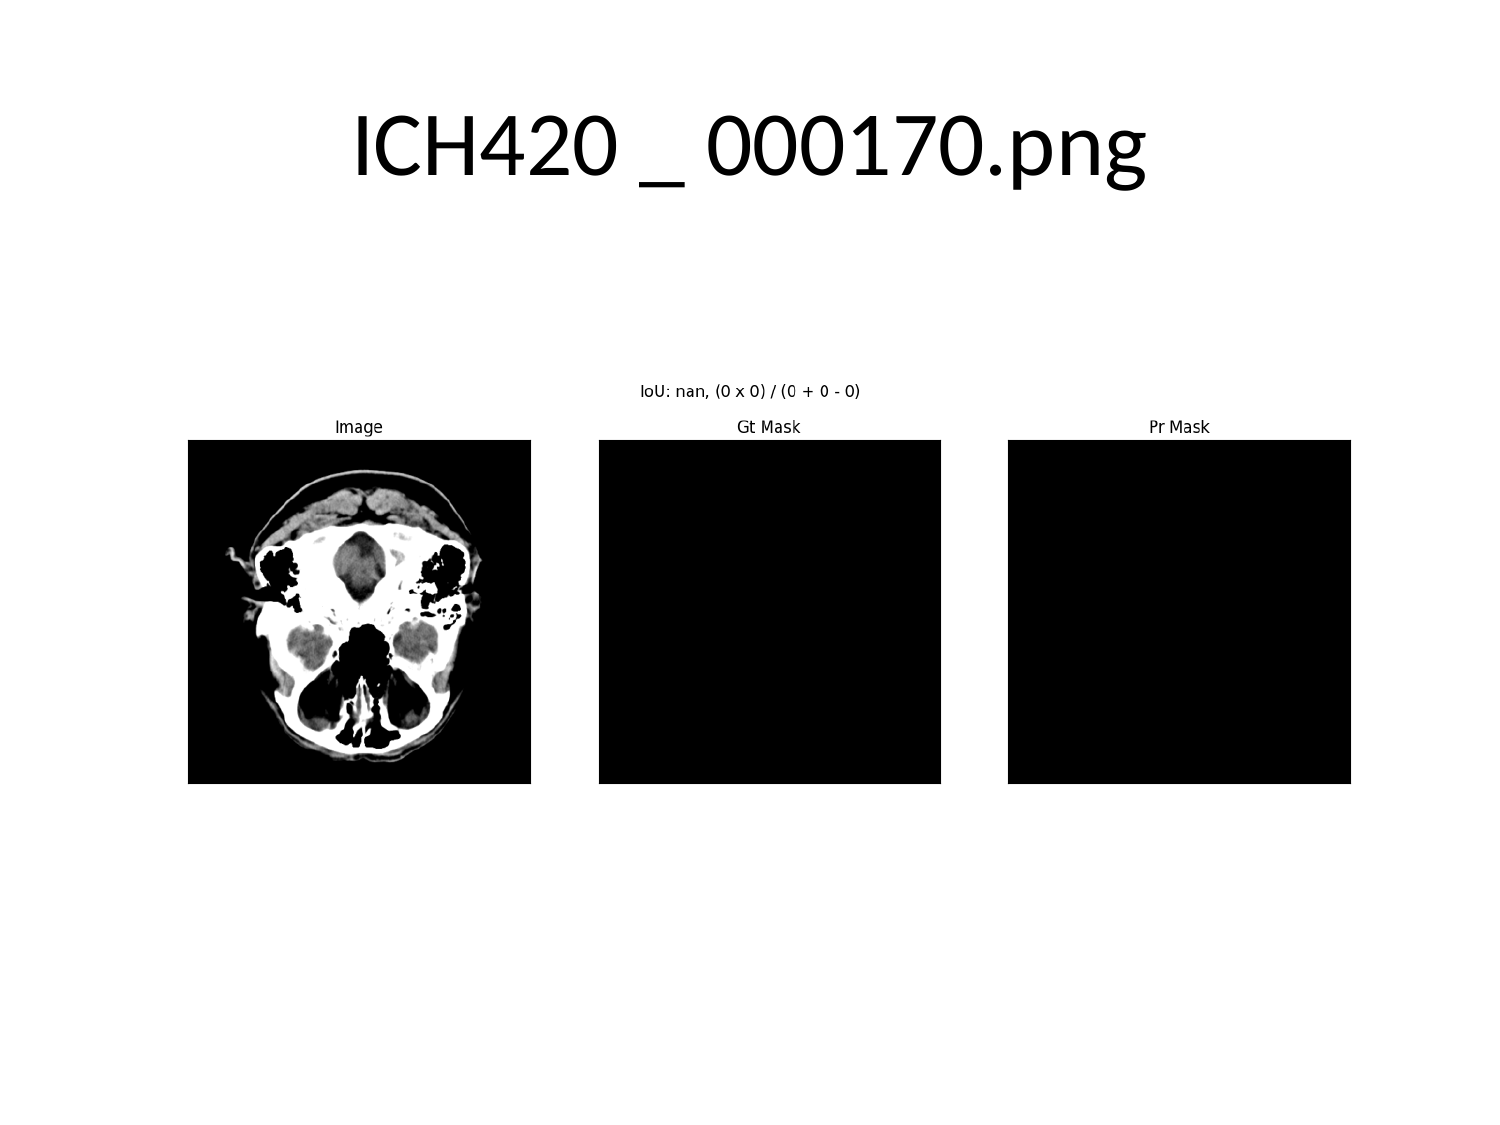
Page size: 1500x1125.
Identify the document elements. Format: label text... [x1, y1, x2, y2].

picture [0, 374, 1500, 844]
title ICH420 _ 000170.png [75, 45, 1425, 233]
